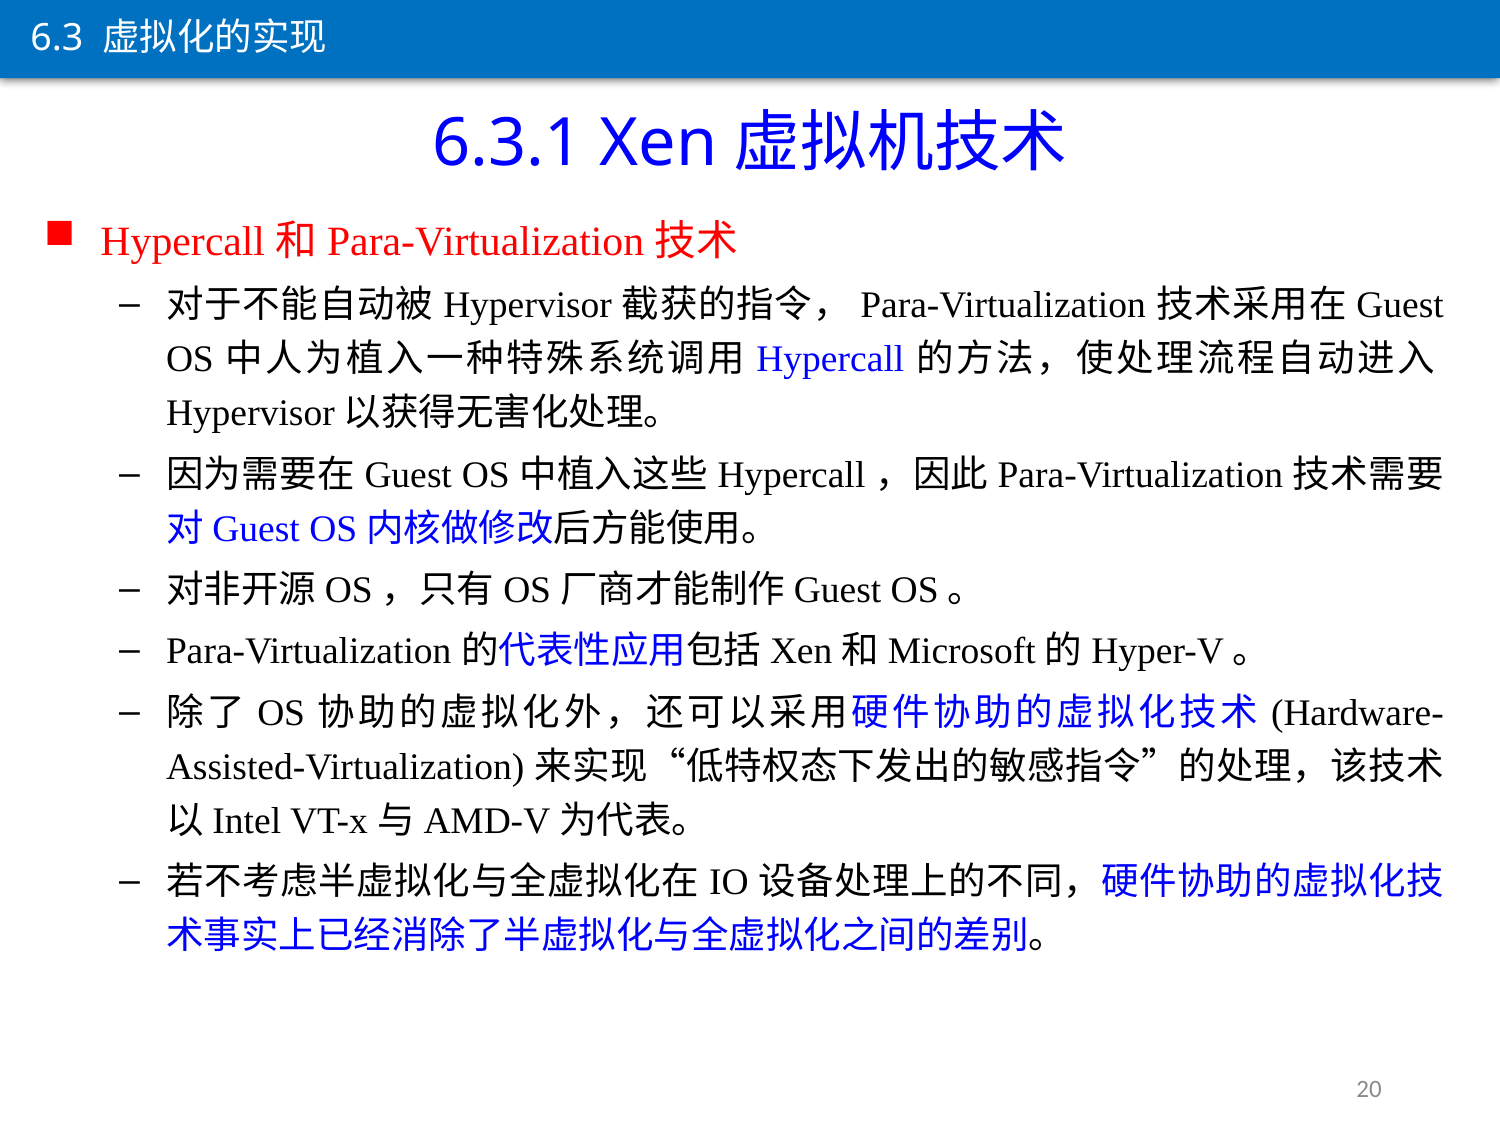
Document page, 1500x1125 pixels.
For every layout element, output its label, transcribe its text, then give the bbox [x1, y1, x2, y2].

text_box 6.3 虚拟化的实现 [15, 5, 342, 66]
text_box [0, 0, 1500, 79]
text_box Hypercall和Para-Virtualization技术 对于不能自动被Hypervisor截获的指令，Para-Virtualization技术采用在Guest OS中人为植入一种特殊系统调用Hypercall的方法，使处理流程自动进入Hypervisor以获得无害化处理。 因为需要在Guest OS中植入这些Hypercall，因此Para-Virtualization技术需要对Guest OS内核做修改后方能使用。 对非开源OS，只有OS厂商才能制作Guest OS。 Para-Virtualization的代表性应用包括Xen和Microsoft的Hyper-V。 除了OS协助的虚拟化外，还可以采用硬件协助的虚拟化技术(Hardware-Assisted-Virtualization)来实现“低特权态下发出的敏感指令”的处理，该技术以Intel VT-x与AMD-V为代表。 若不考虑半虚拟化与全虚拟化在IO设备处理上的不同，硬件协助的虚拟化技术事实上已经消除了半虚拟化与全虚拟化之间的差别。 [29, 196, 1459, 964]
text_box 6.3.1 Xen虚拟机技术 [0, 91, 1500, 187]
slide_number 20 [1059, 1057, 1397, 1118]
